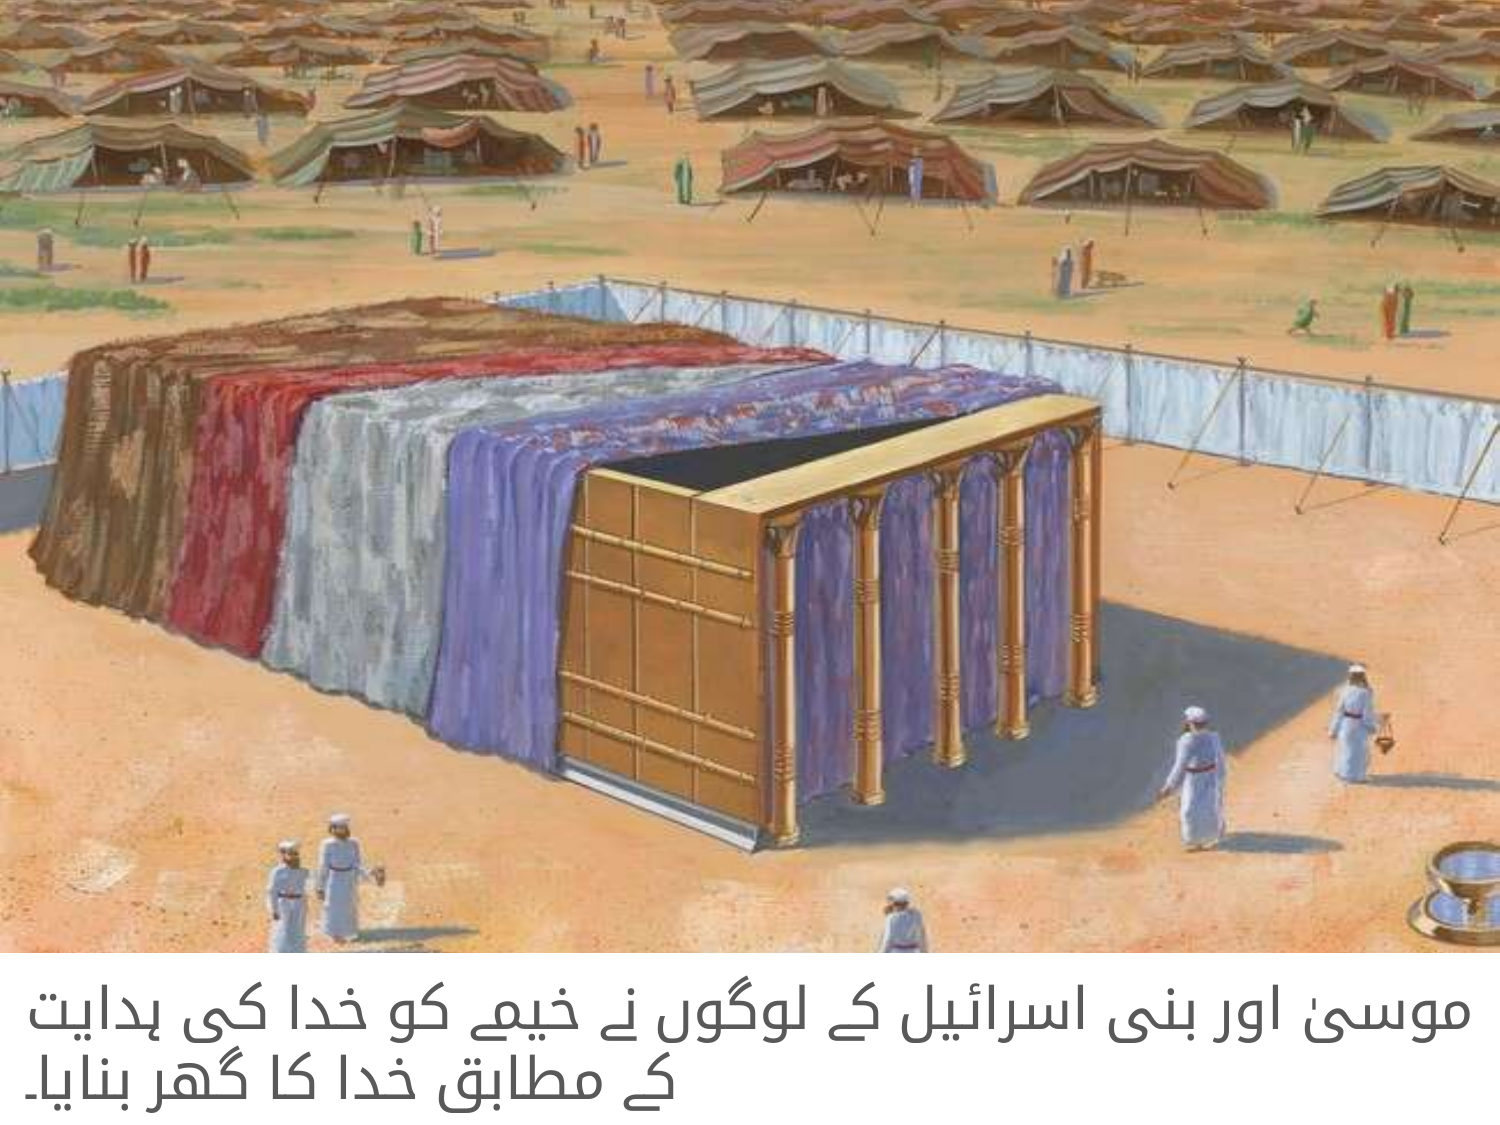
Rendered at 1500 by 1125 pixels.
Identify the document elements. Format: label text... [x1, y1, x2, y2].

picture [0, 0, 1500, 953]
text_box موسیٰ اور بنی اسرائیل کے لوگوں نے خیمے کو خدا کی ہدایت کے مطابق خدا کا گھر بنایا۔ [11, 964, 1498, 1119]
